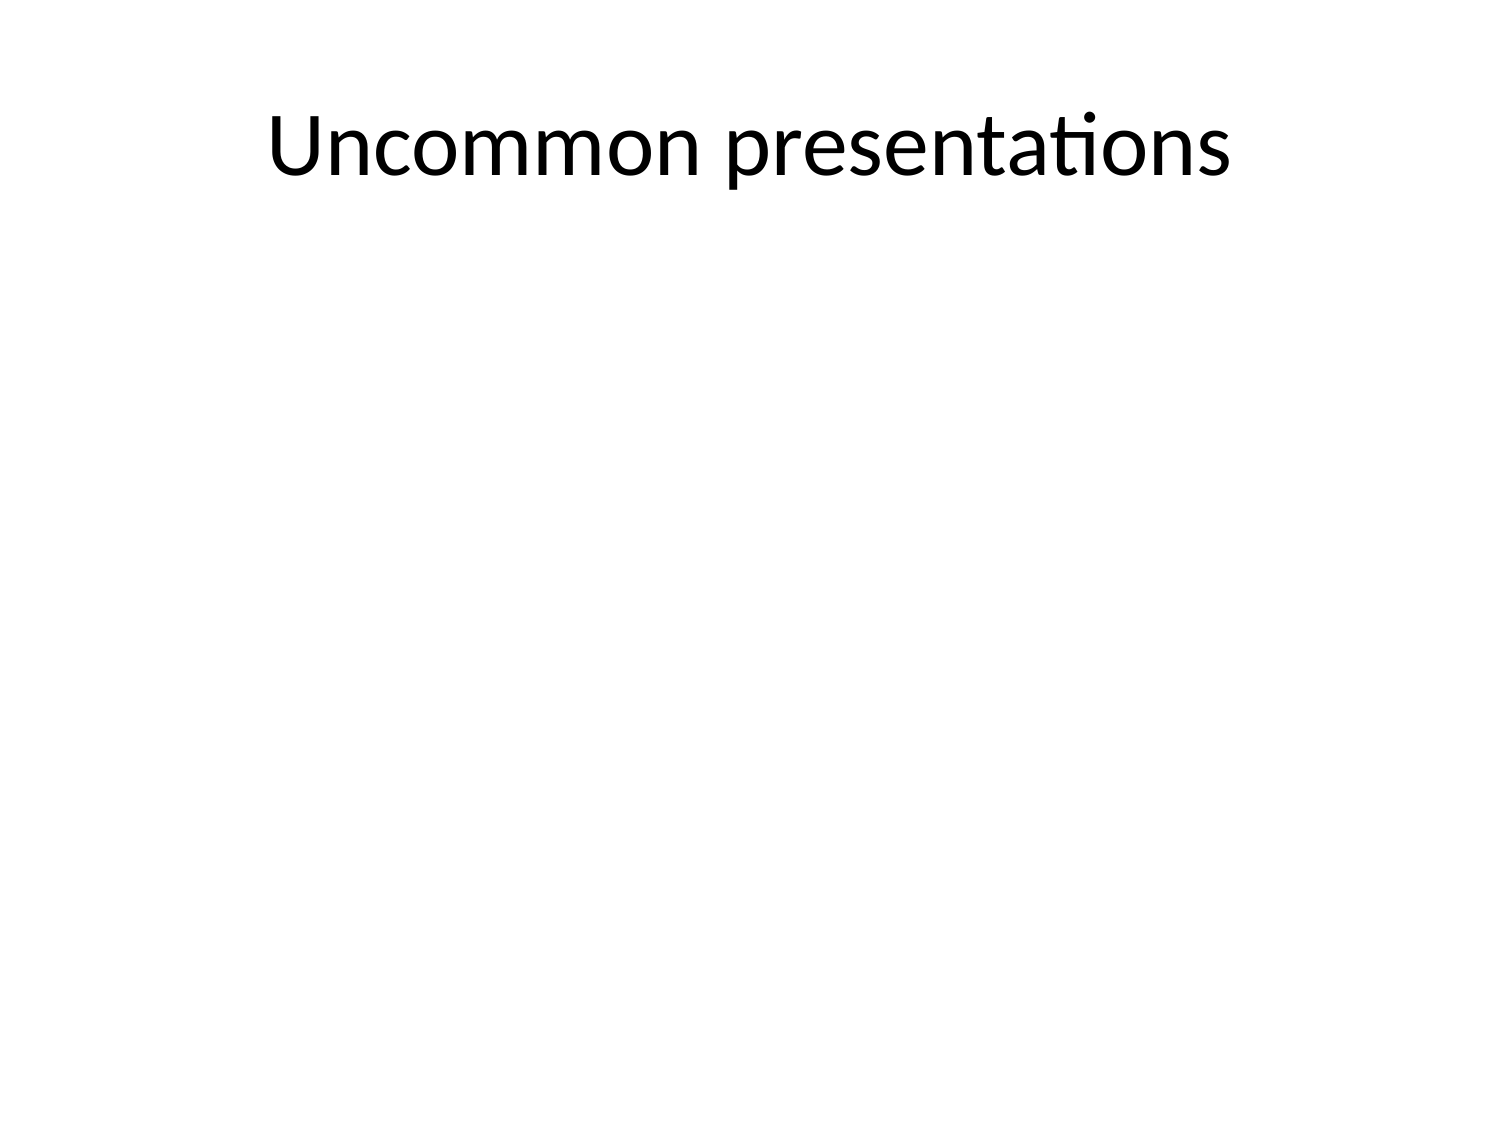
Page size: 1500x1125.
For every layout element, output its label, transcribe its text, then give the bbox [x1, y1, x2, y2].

title Uncommon presentations [75, 45, 1425, 233]
